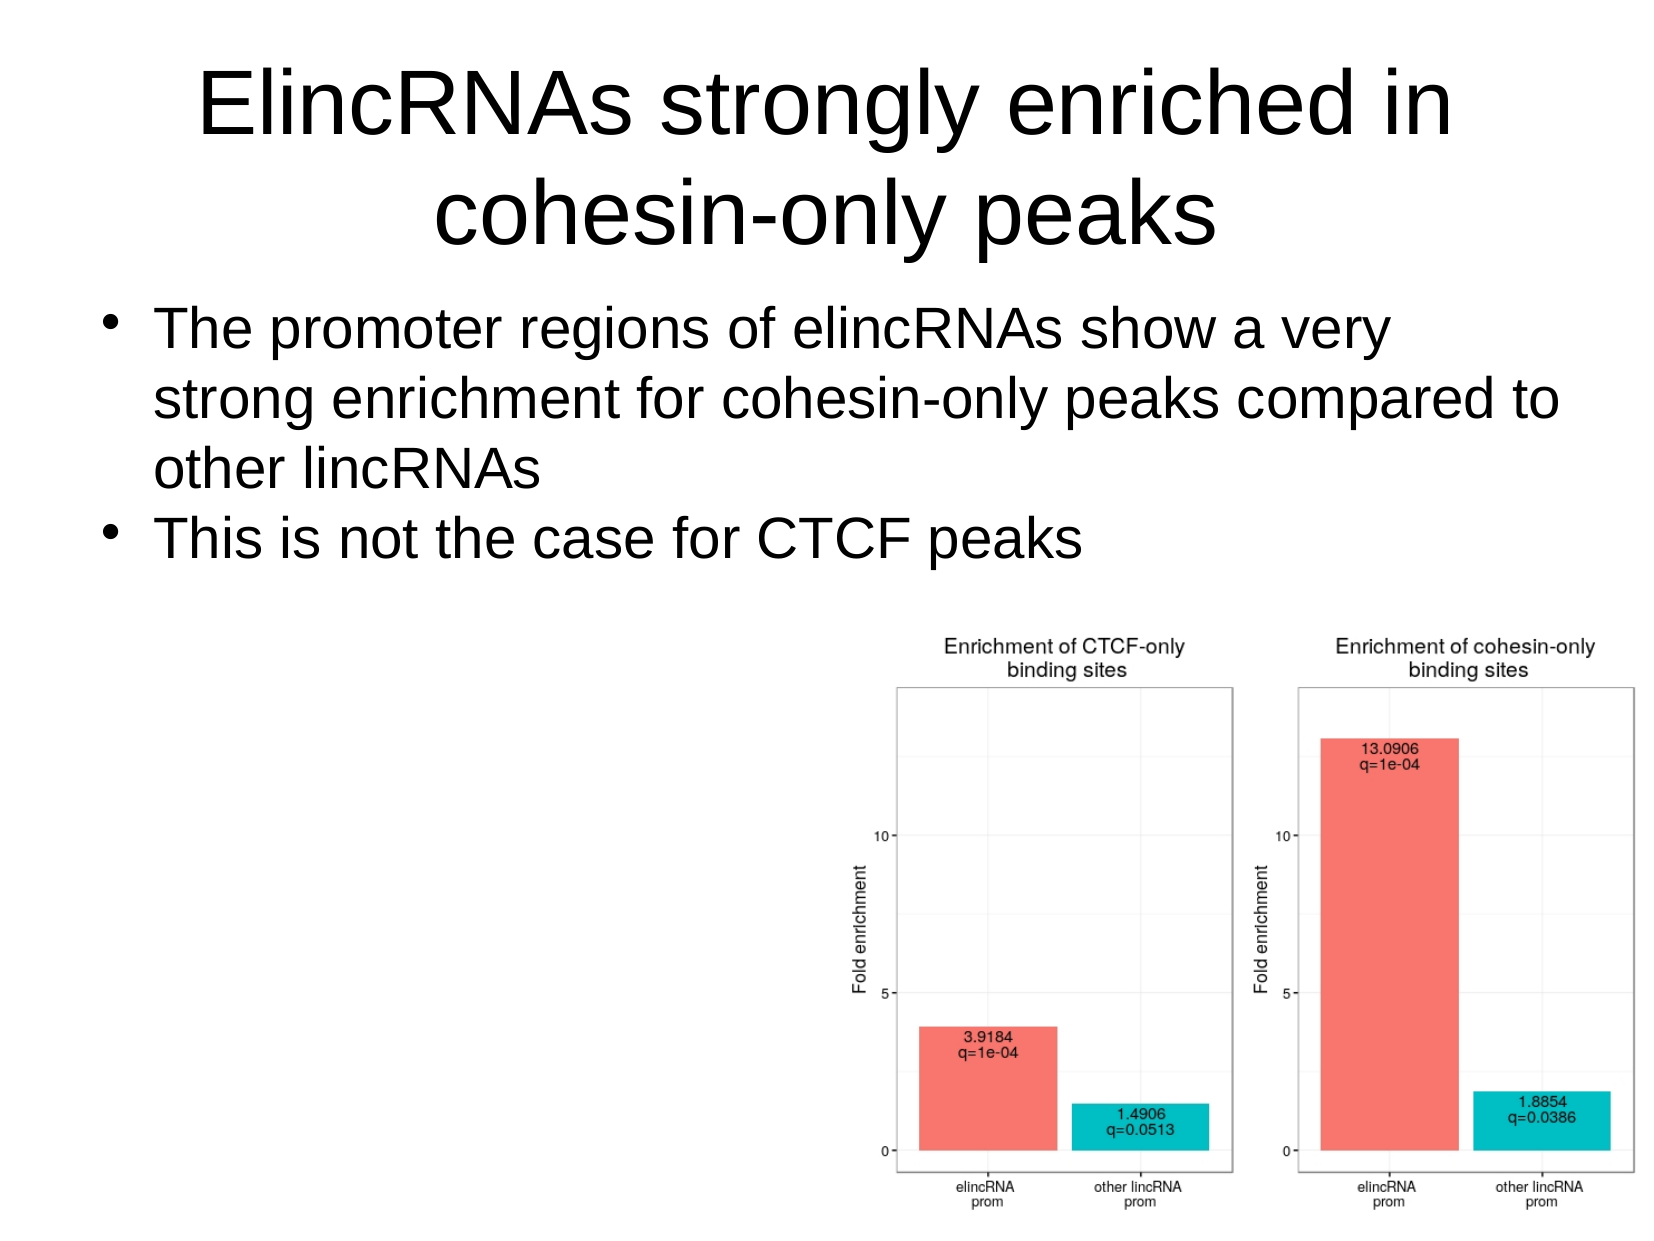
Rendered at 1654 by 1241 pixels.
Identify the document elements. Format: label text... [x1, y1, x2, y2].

text_box The promoter regions of elincRNAs show a very strong enrichment for cohesin-only peaks compared to other lincRNAs This is not the case for CTCF peaks [82, 290, 1571, 1009]
text_box ElincRNAs strongly enriched in cohesin-only peaks [82, 49, 1571, 256]
picture [840, 629, 1643, 1240]
